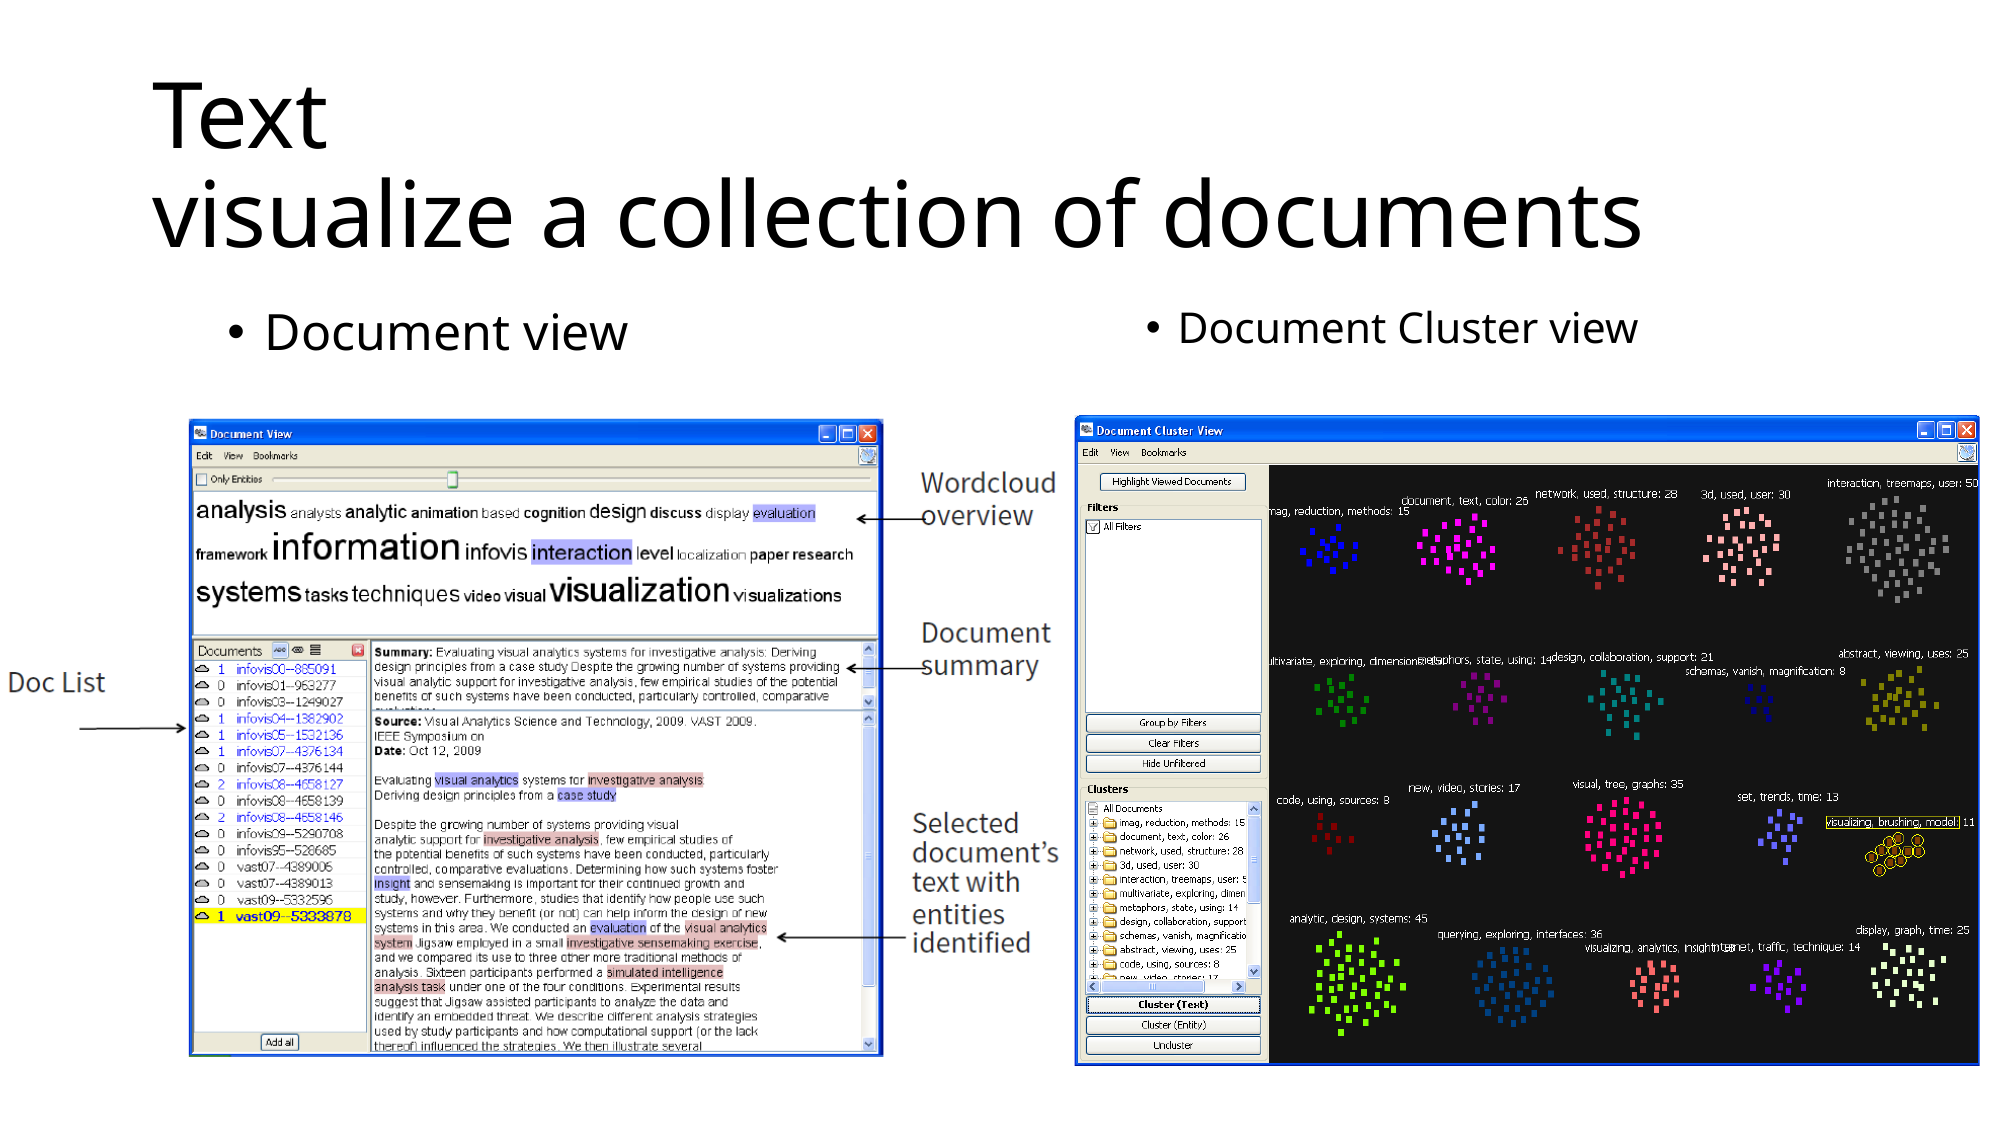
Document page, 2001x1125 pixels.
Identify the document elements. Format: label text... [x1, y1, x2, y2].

picture [0, 415, 1980, 1066]
title Text visualize a collection of documents [137, 59, 1863, 278]
list Document view [137, 299, 721, 394]
text_box Document Cluster view [1067, 299, 1719, 394]
